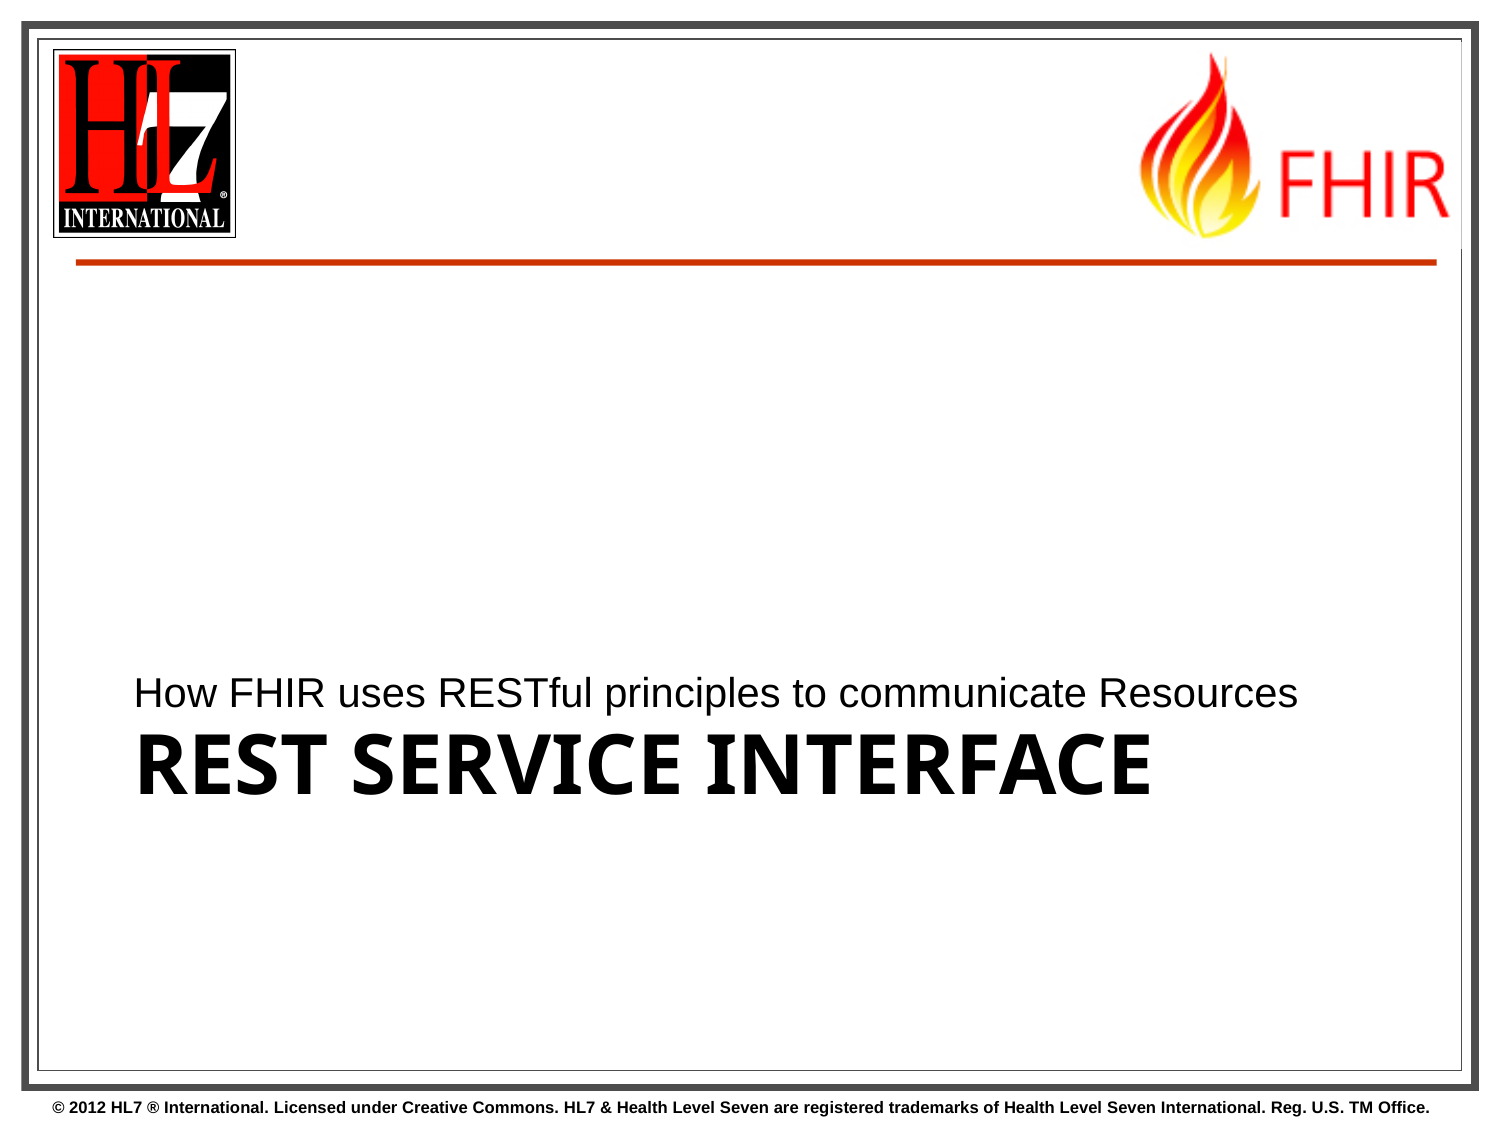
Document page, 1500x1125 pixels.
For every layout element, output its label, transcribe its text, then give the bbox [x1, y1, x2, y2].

title REST service interface [118, 723, 1394, 947]
list How FHIR uses RESTful principles to communicate Resources [118, 476, 1394, 723]
picture [1128, 42, 1462, 249]
picture [53, 49, 236, 238]
